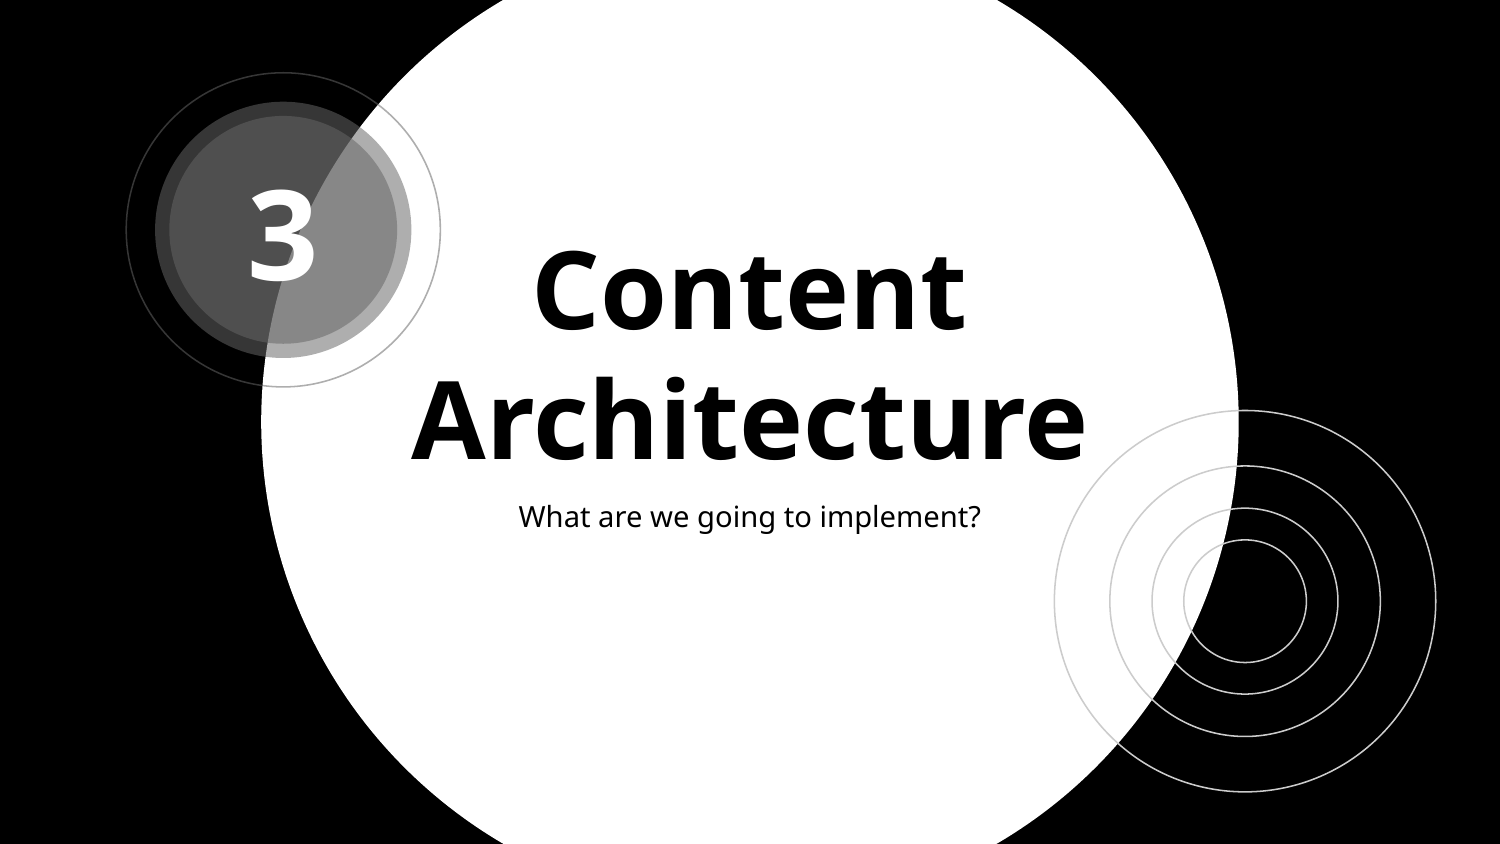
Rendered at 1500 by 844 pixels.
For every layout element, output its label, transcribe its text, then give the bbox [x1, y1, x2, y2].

title Content Architecture [235, 339, 1264, 497]
text_box 3 [169, 116, 398, 345]
subtitle What are we going to implement? [421, 483, 1079, 612]
